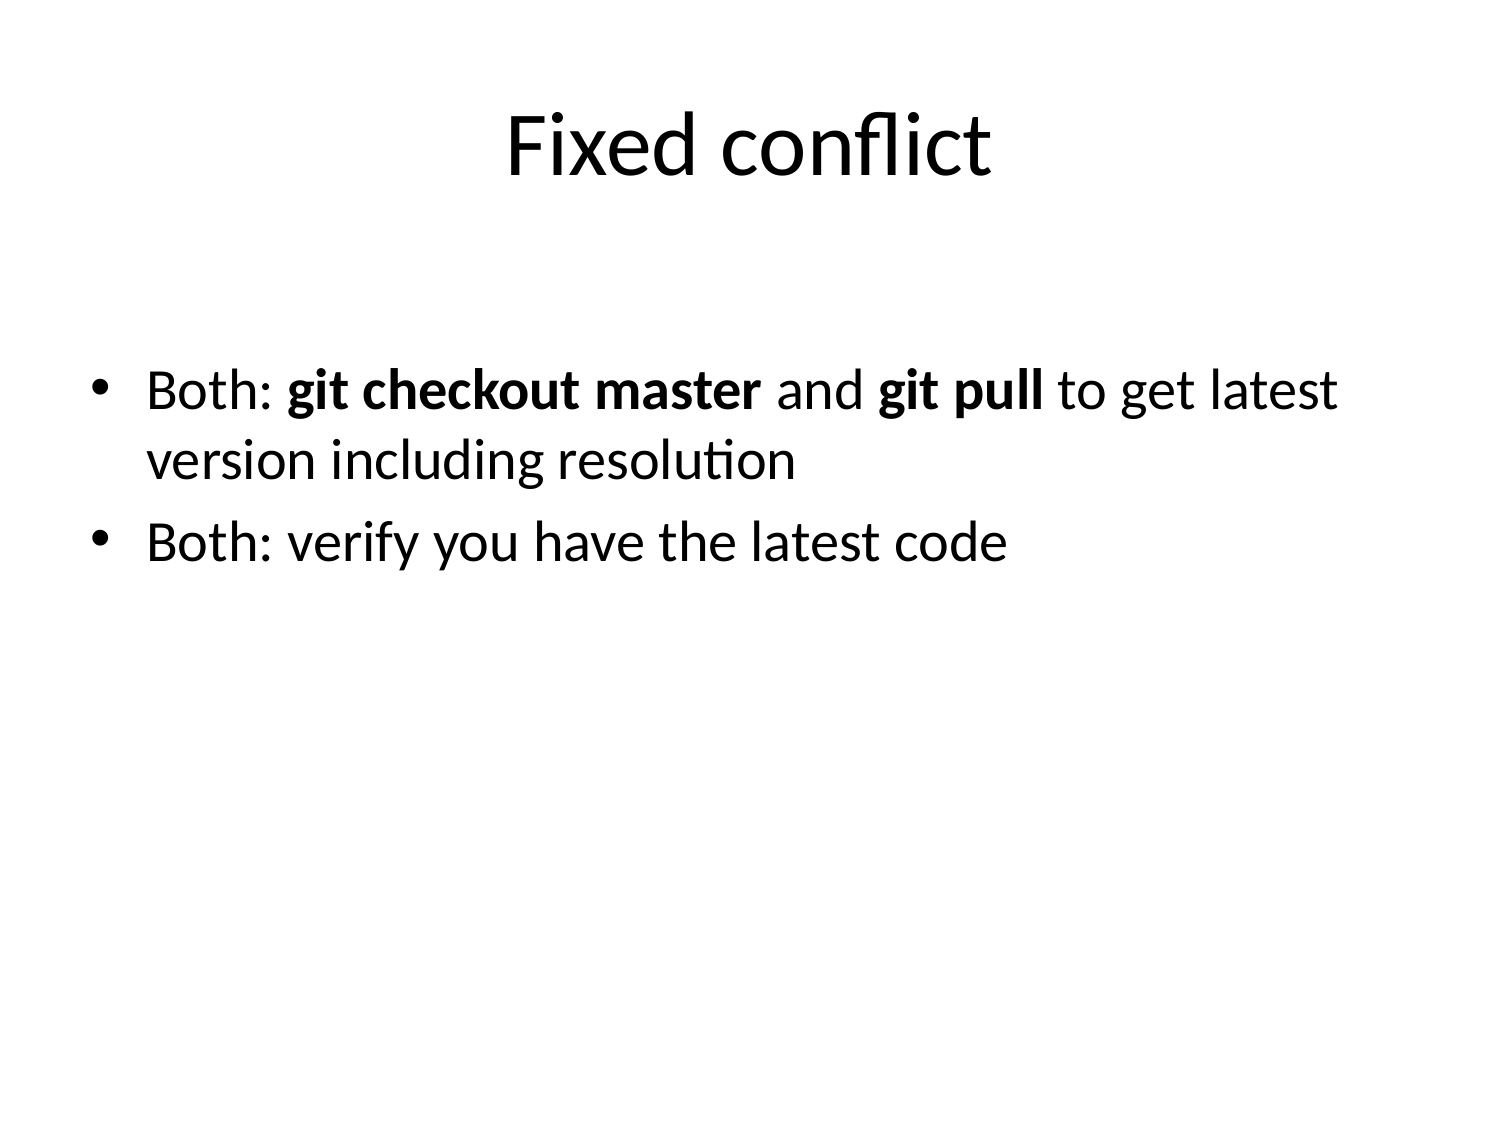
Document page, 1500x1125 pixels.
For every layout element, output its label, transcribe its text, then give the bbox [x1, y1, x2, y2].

list Both: git checkout master and git pull to get latest version including resolution Both: verify you have the latest code [75, 262, 1425, 1104]
title Fixed conflict [75, 45, 1425, 233]
